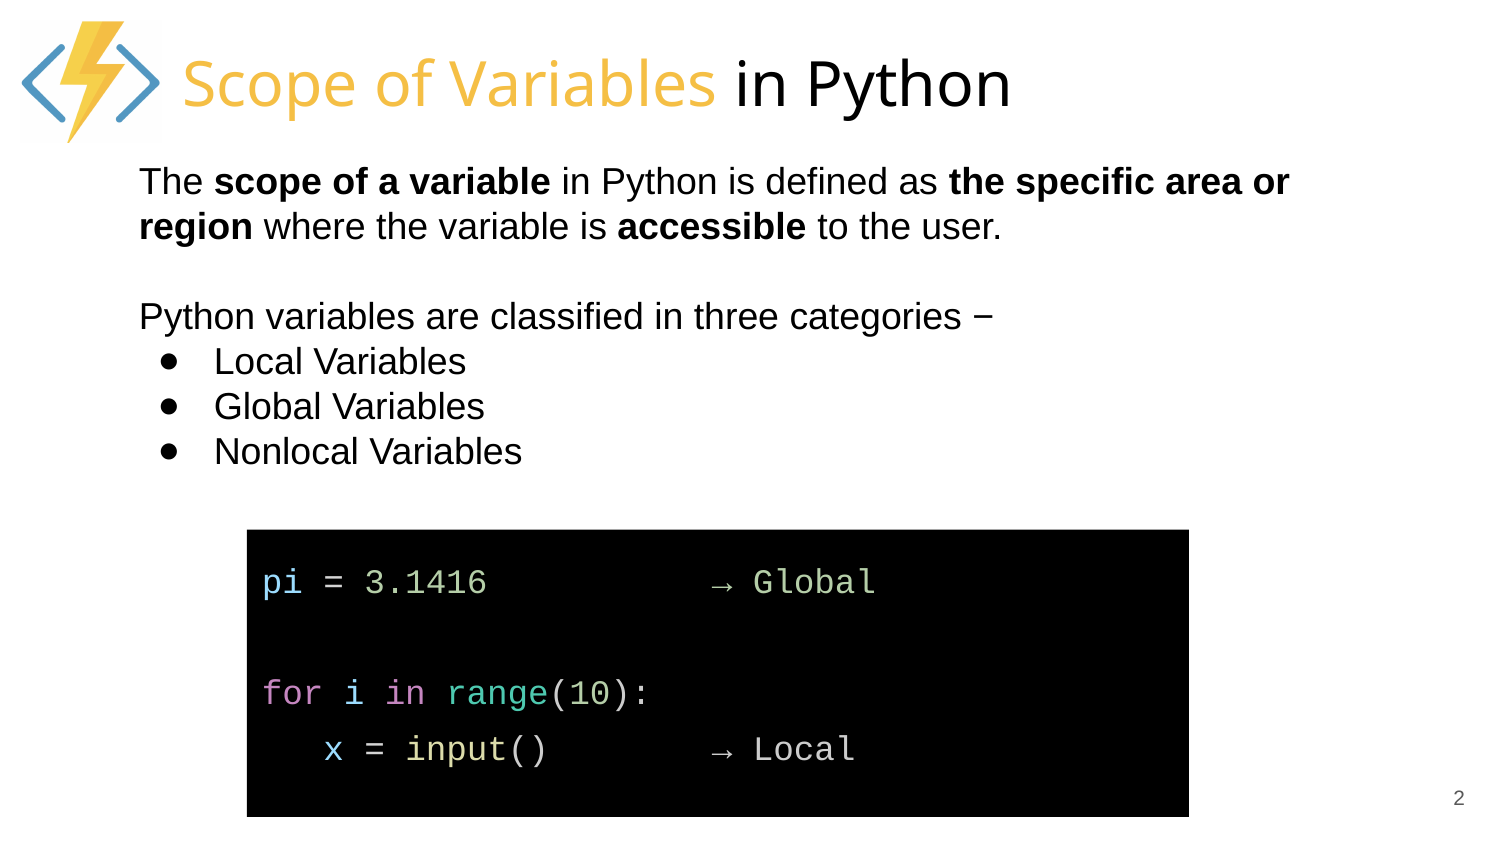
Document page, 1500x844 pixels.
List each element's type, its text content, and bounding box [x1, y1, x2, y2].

text_box The scope of a variable in Python is defined as the specific area or region where the variable is accessible to the user. Python variables are classified in three categories − Local Variables Global Variables Nonlocal Variables [123, 142, 1430, 598]
text_box Scope of Variables in Python [167, 42, 1418, 121]
slide_number 2 [1389, 764, 1480, 830]
text_box pi = 3.1416 → Global for i in range(10): x = input() → Local [246, 529, 1189, 817]
picture [20, 20, 162, 143]
